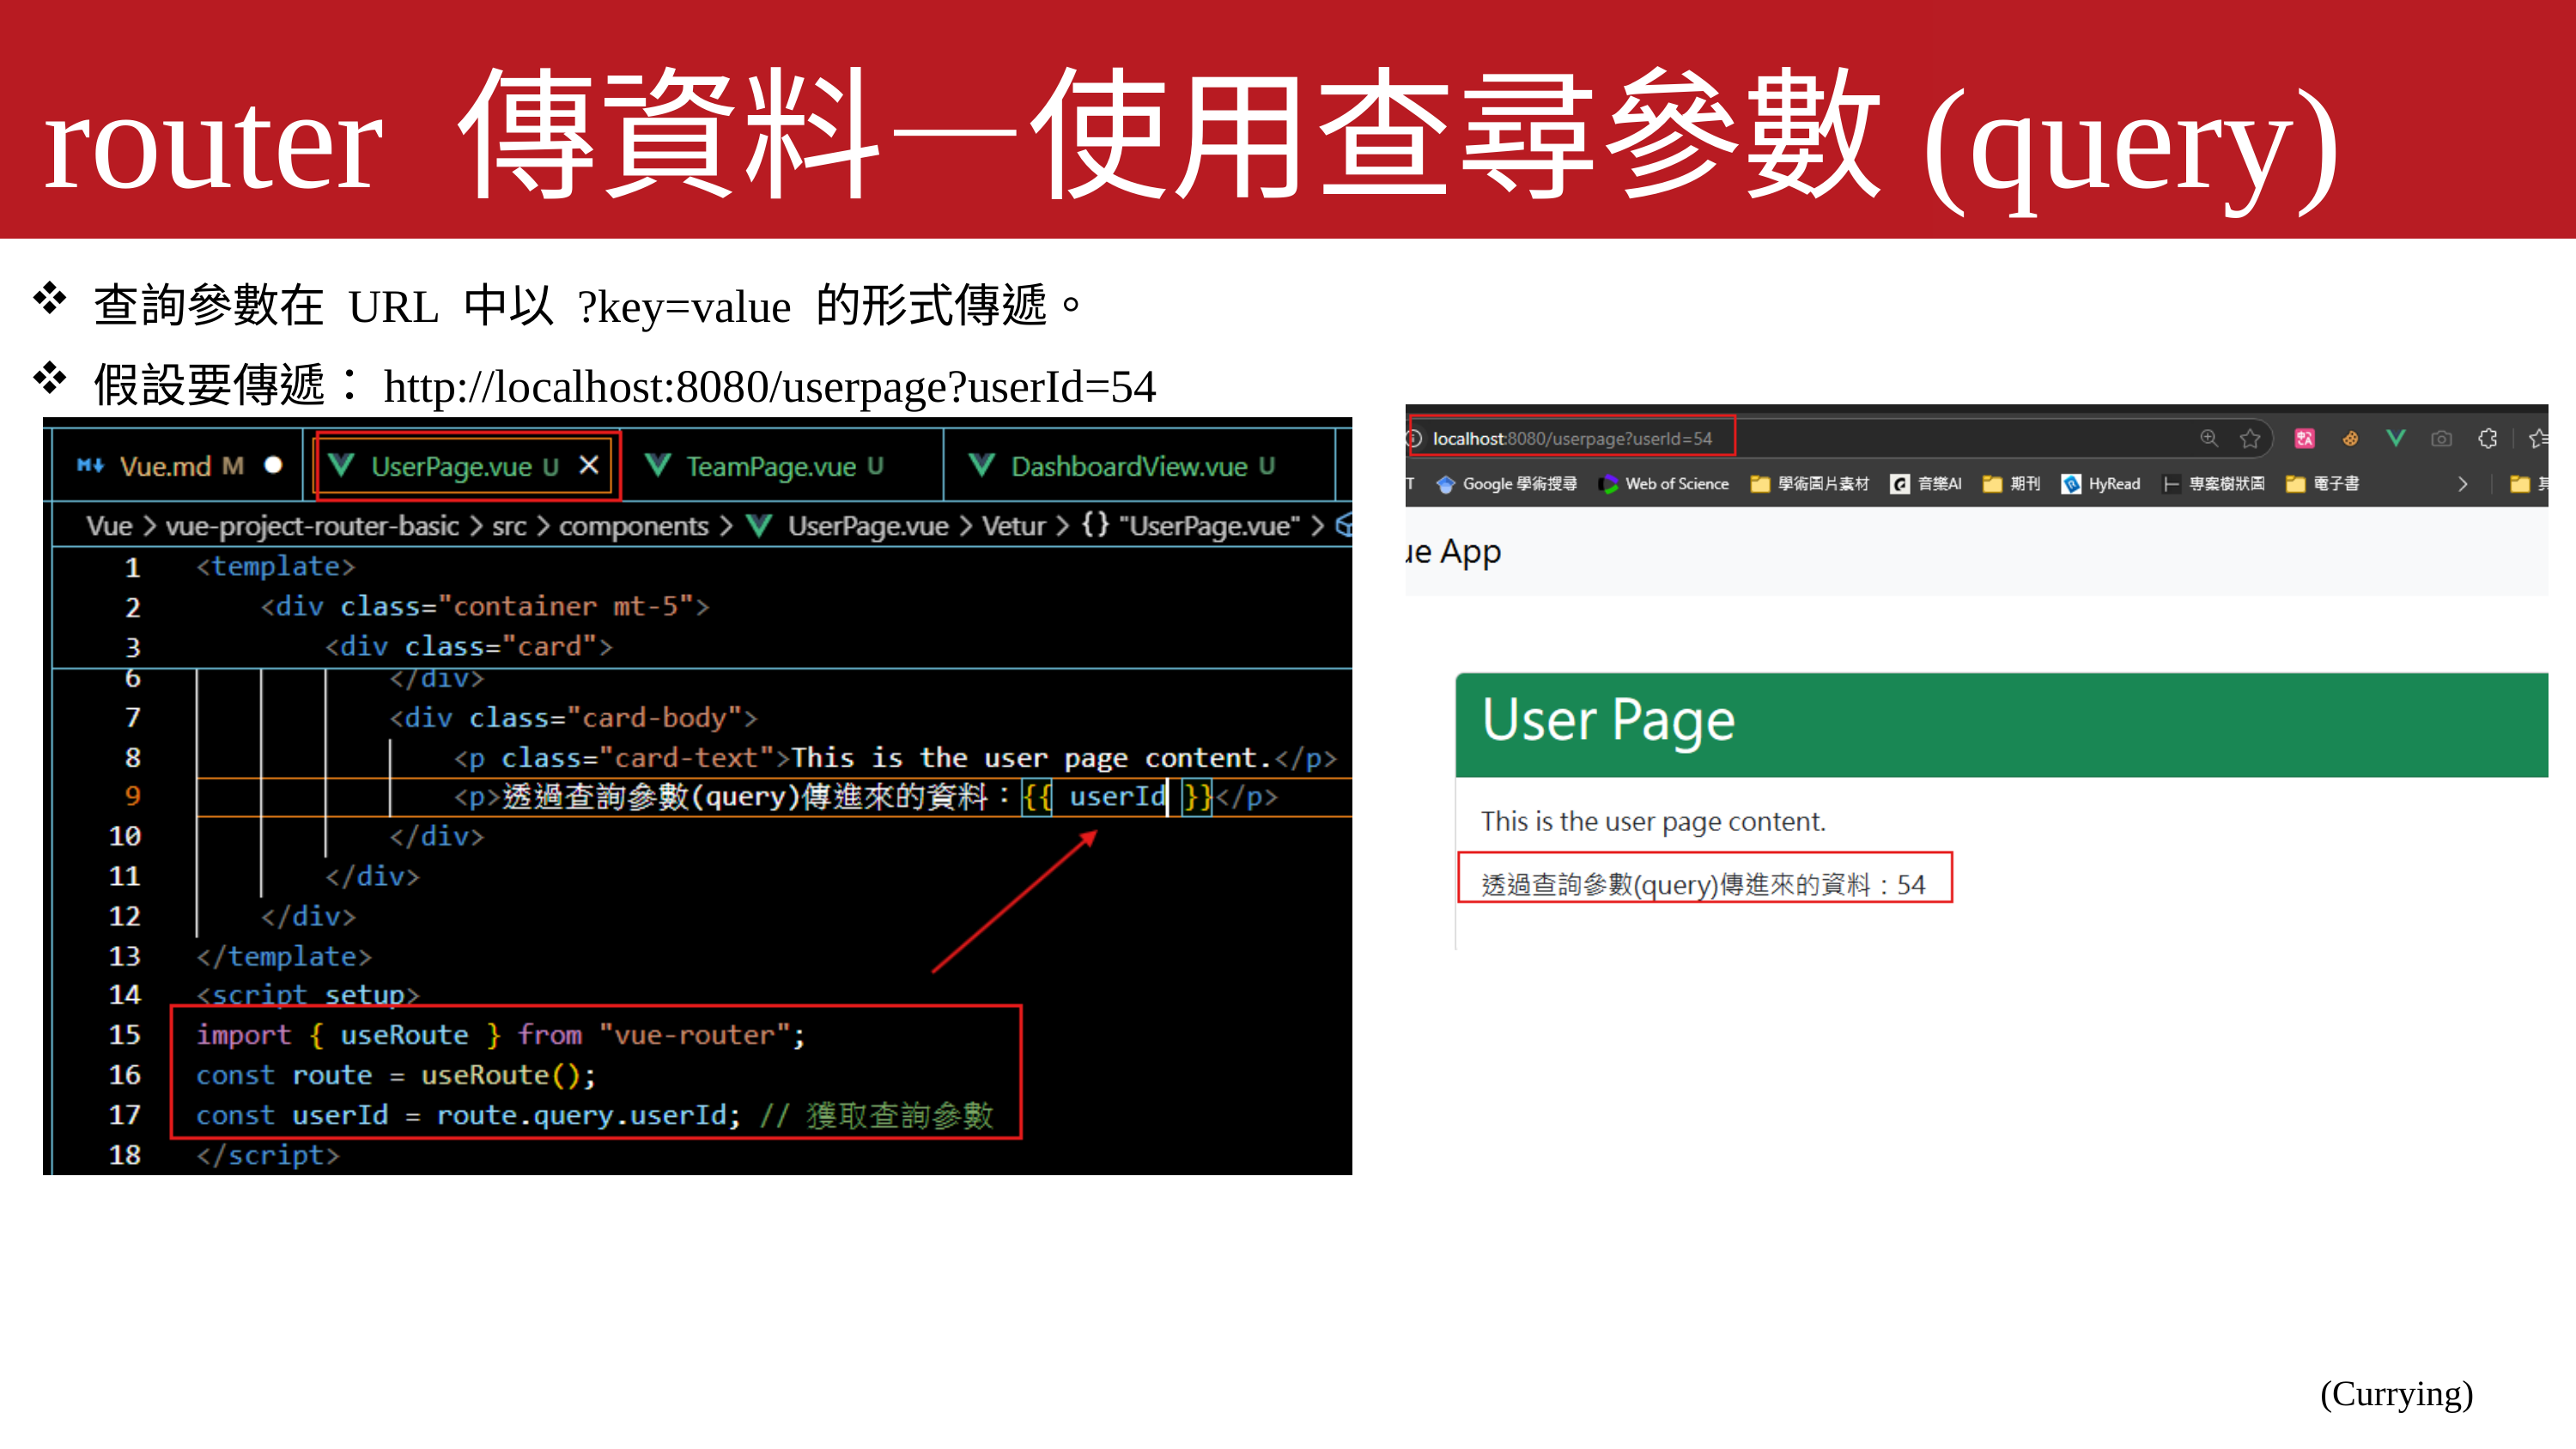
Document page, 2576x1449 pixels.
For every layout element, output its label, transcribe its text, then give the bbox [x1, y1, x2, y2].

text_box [0, 0, 2576, 239]
text_box (Currying) [2307, 1363, 2534, 1420]
picture [1406, 404, 2549, 950]
text_box 查詢參數在 URL 中以 ?key=value 的形式傳遞。 假設要傳遞：http://localhost:8080/userpage?userId=54 [28, 251, 1224, 412]
picture [42, 417, 1352, 1175]
